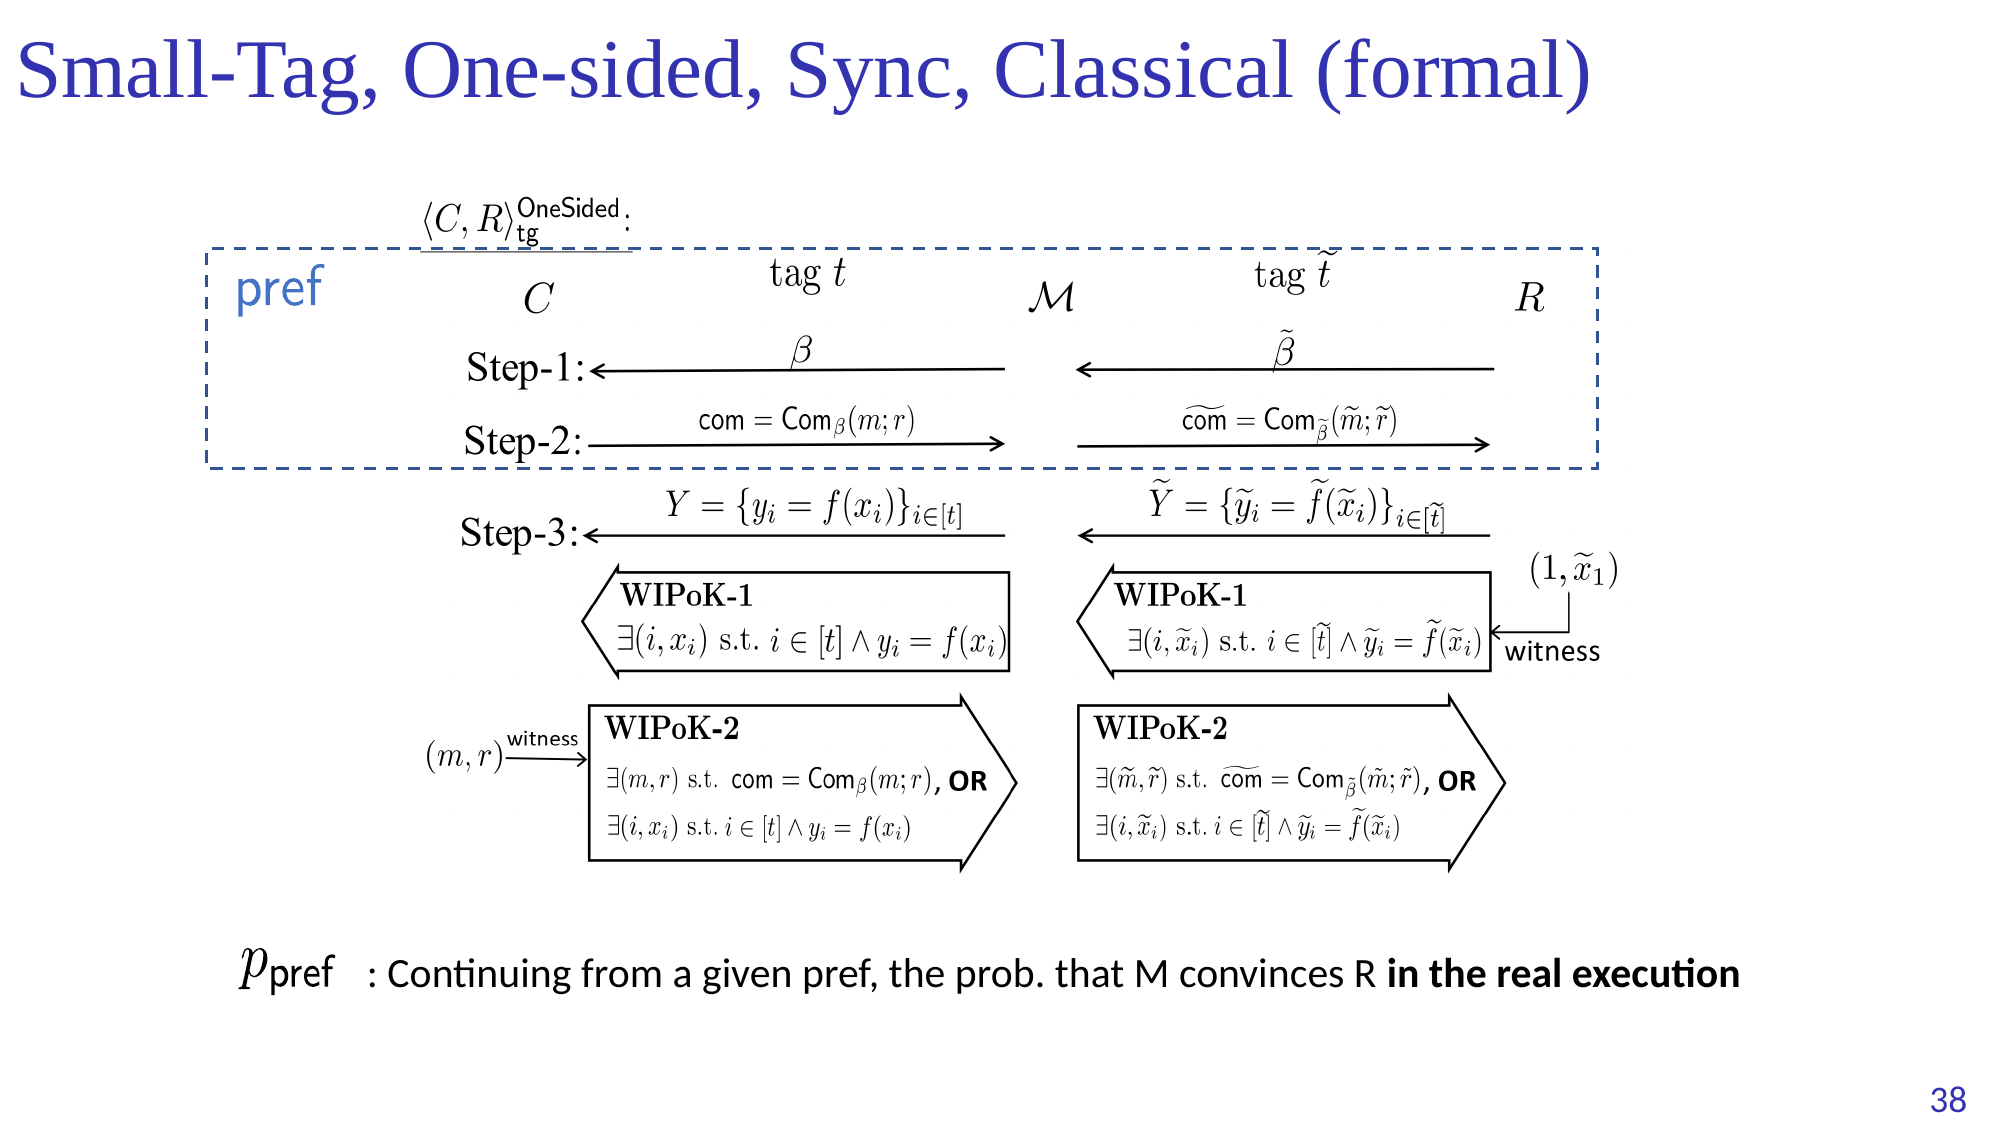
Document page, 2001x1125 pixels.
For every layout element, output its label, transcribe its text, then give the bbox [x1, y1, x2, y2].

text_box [238, 947, 336, 996]
title Small-Tag, One-sided, Sync, Classical (formal) [0, 0, 1725, 142]
text_box : Continuing from a given pref, the prob. that M convinces R in the real execution [352, 938, 1818, 1004]
text_box [205, 248, 391, 469]
picture [391, 186, 1631, 884]
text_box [238, 263, 325, 317]
